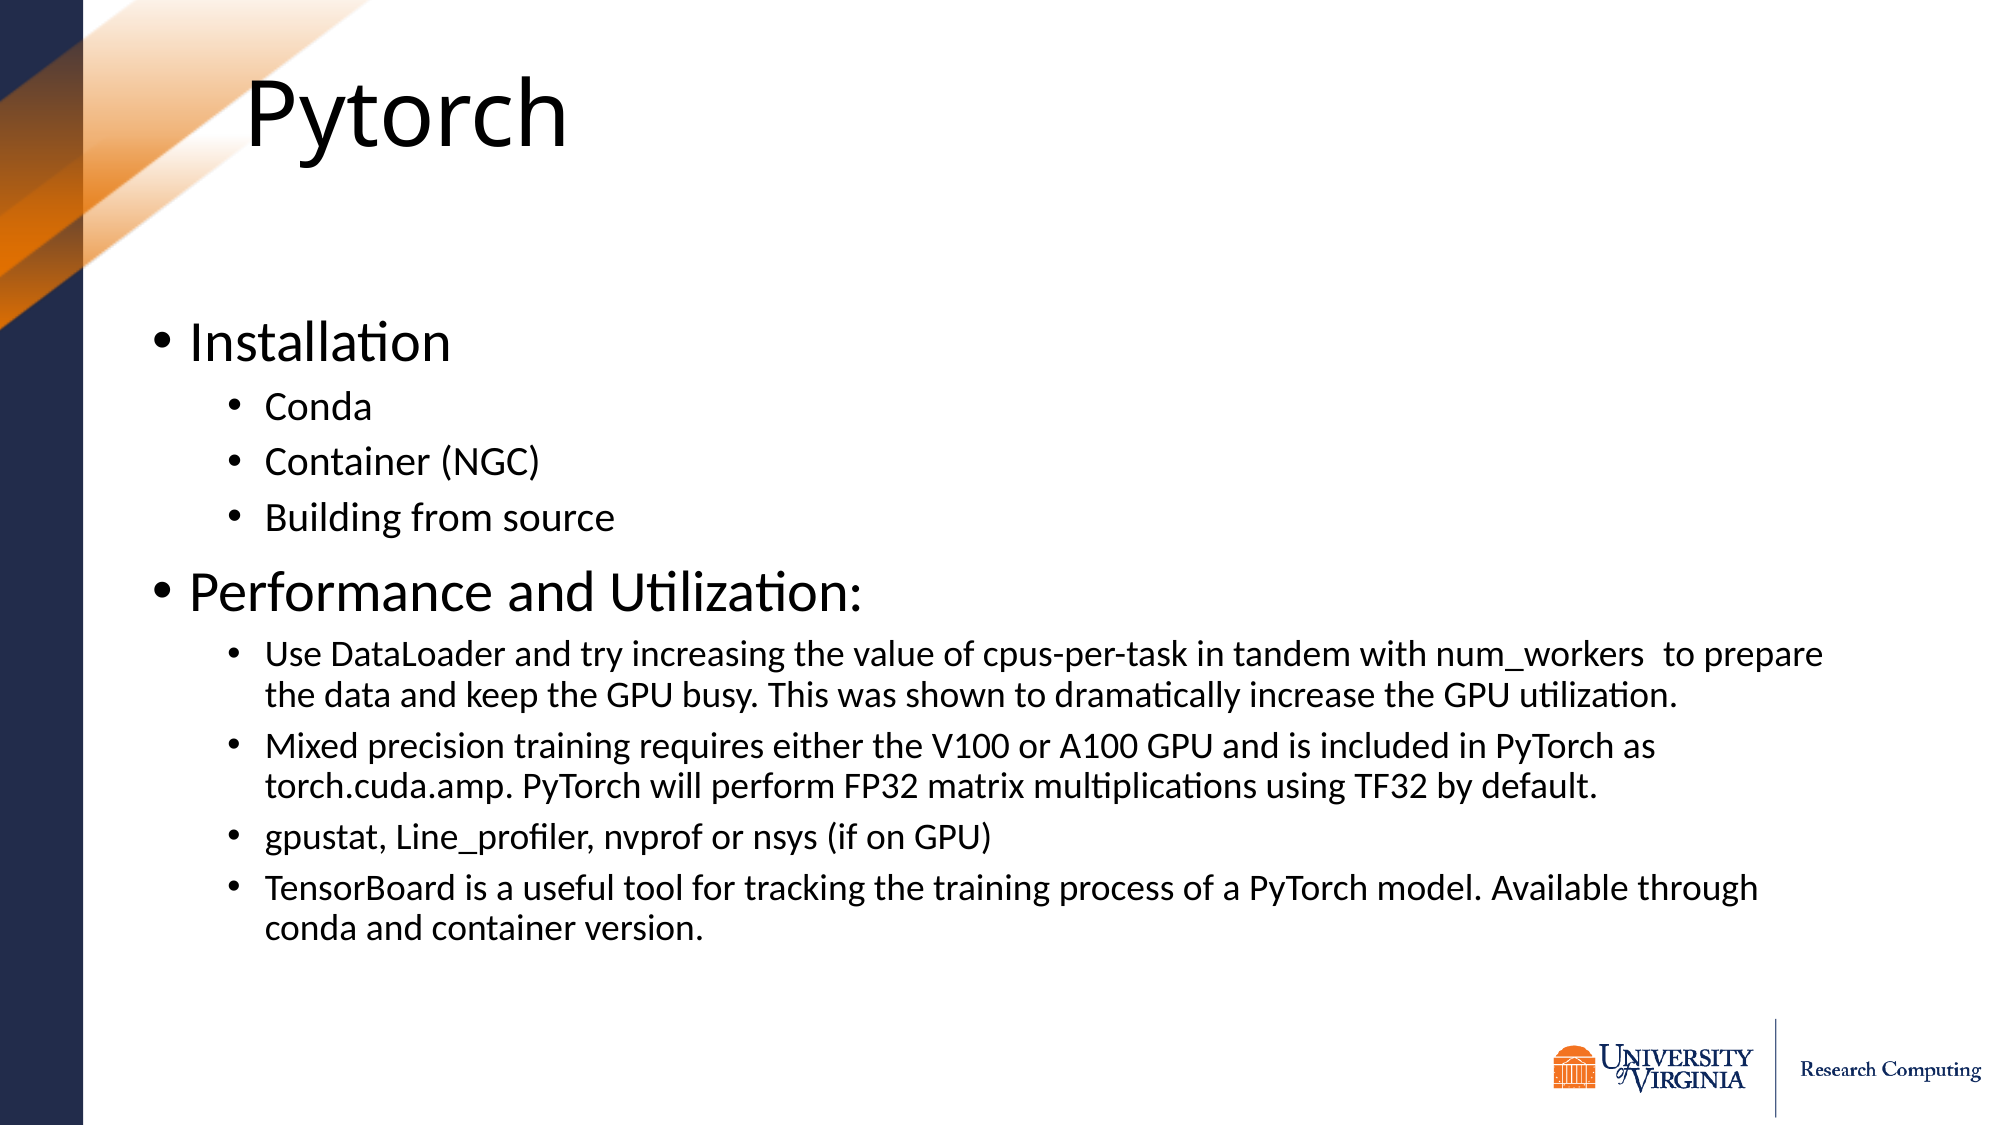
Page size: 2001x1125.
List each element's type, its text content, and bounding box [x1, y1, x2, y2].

picture [1543, 1010, 1995, 1124]
list Installation Conda Container (NGC) Building from source Performance and Utilization: Use DataLoader and try increasing the value of cpus-per-task in tandem with num_workers to prepare the data and keep the GPU busy. This was shown to dramatically increase the GPU utilization. Mixed precision training requires either the V100 or A100 GPU and is included in PyTorch as torch.cuda.amp. PyTorch will perform FP32 matrix multiplications using TF32 by default. gpustat, Line_profiler, nvprof or nsys (if on GPU) TensorBoard is a useful tool for tracking the training process of a PyTorch model. Available through conda and container version. [137, 303, 1863, 1050]
title Pytorch [229, 59, 1805, 278]
picture [0, 0, 378, 338]
